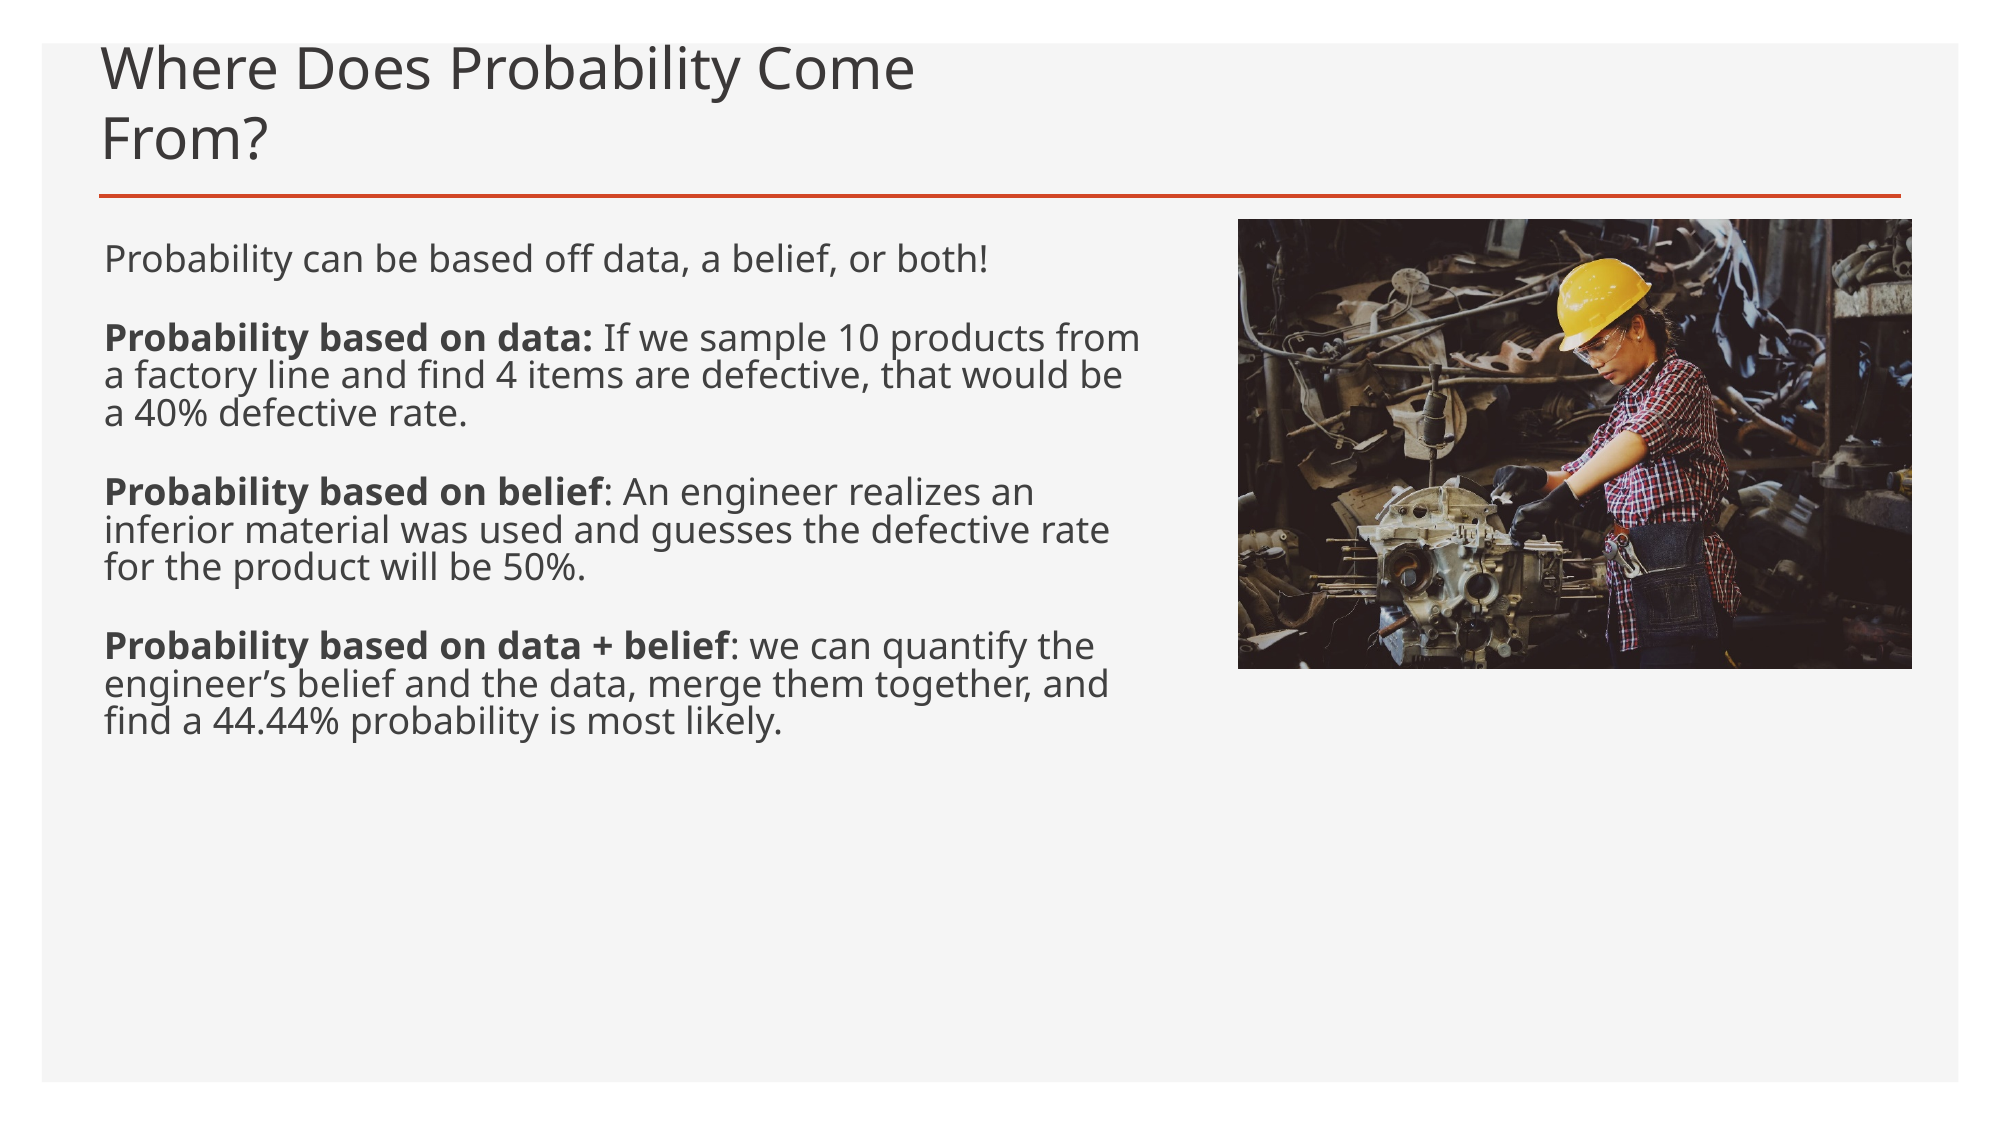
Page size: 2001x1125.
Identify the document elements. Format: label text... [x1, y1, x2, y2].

picture [1238, 219, 1912, 669]
list Probability can be based off data, a belief, or both! Probability based on data: If we sample 10 products from a factory line and find 4 items are defective, that would be a 40% defective rate. Probability based on belief: An engineer realizes an inferior material was used and guesses the defective rate for the product will be 50%. Probability based on data + belief: we can quantify the engineer’s belief and the data, merge them together, and find a 44.44% probability is most likely. [88, 234, 1164, 888]
title Where Does Probability Come From? [85, 73, 1089, 179]
